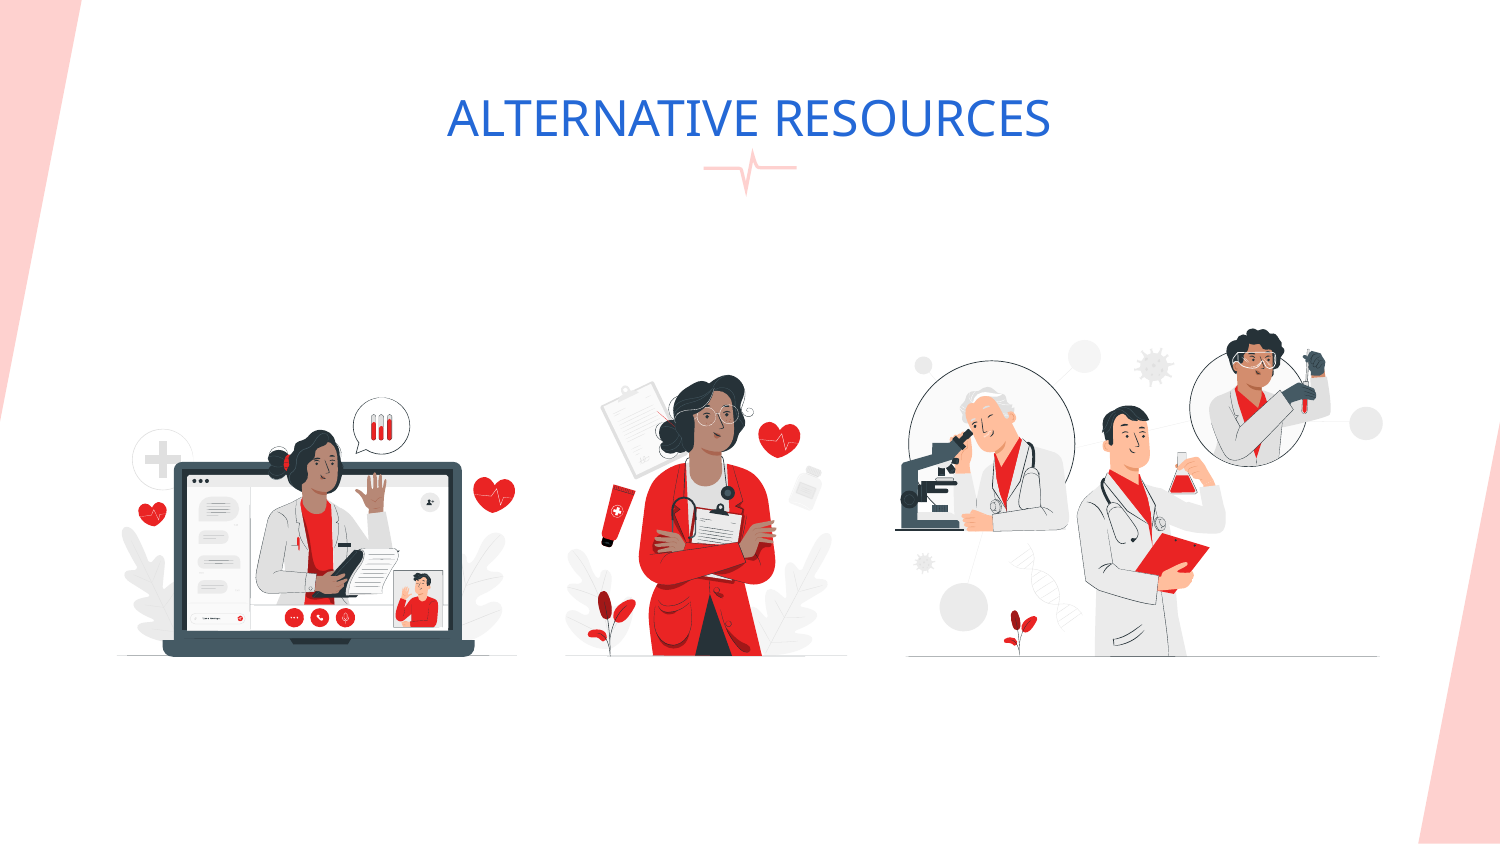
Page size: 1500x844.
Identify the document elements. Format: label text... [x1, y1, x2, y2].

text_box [564, 374, 848, 657]
title ALTERNATIVE RESOURCES [0, 71, 1500, 141]
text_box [116, 397, 518, 658]
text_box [894, 328, 1384, 657]
